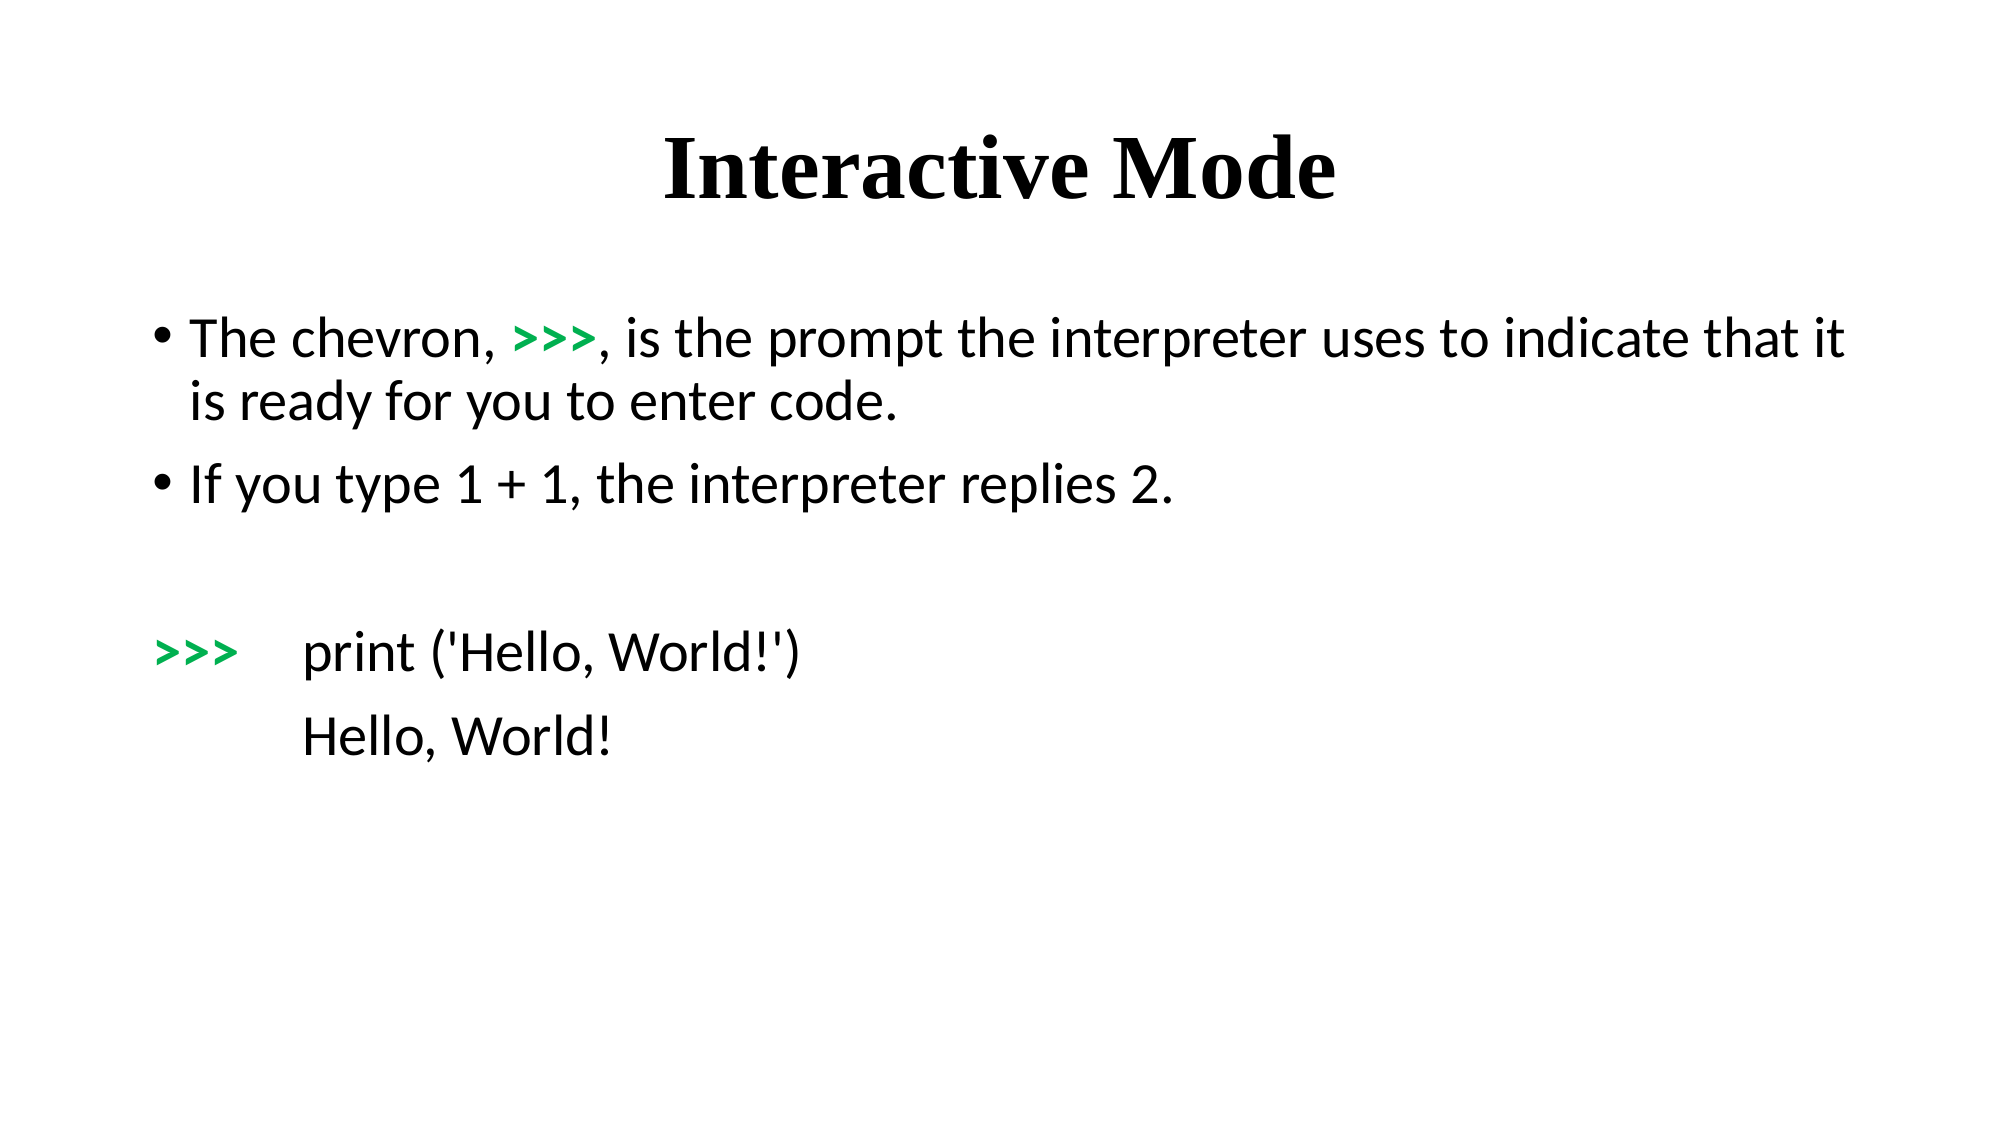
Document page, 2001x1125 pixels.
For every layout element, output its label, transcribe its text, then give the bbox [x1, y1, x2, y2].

title Interactive Mode [137, 59, 1863, 278]
list The chevron, >>>, is the prompt the interpreter uses to indicate that it is ready for you to enter code. If you type 1 + 1, the interpreter replies 2. >>> print ('Hello, World!') Hello, World! [137, 299, 1863, 1014]
